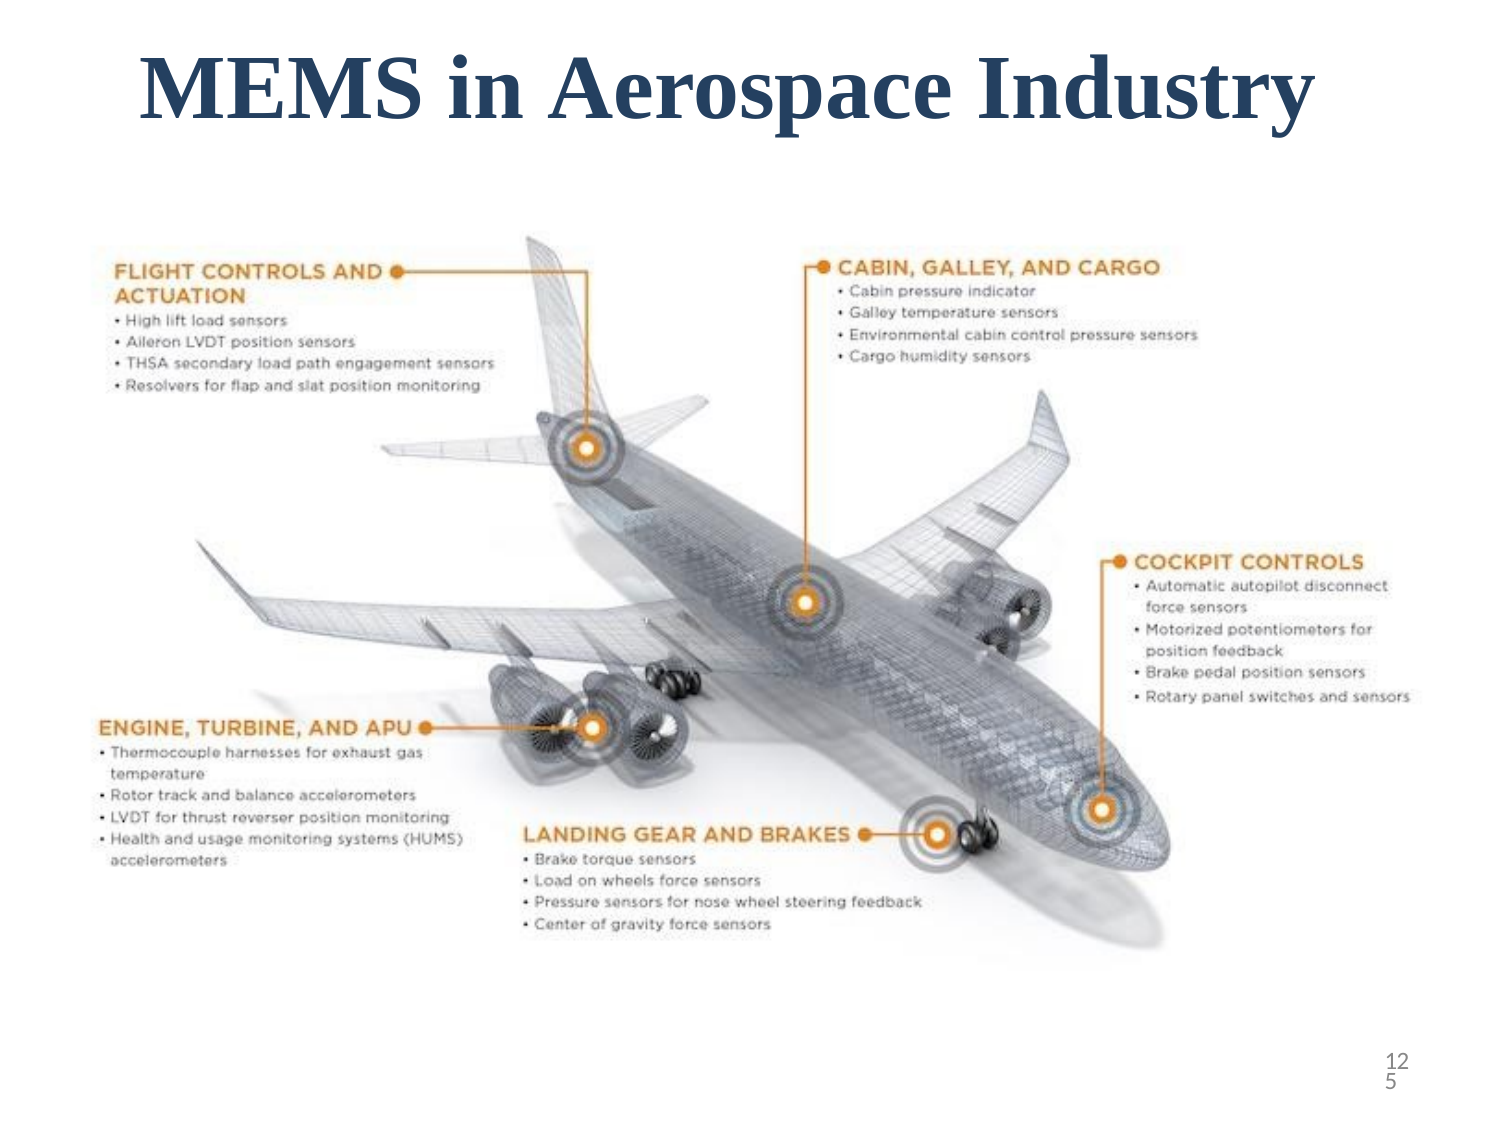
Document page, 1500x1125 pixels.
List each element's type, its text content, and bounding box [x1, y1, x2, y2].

slide_number 125 [1378, 1049, 1419, 1125]
picture [62, 187, 1448, 1001]
title MEMS in Aerospace Industry [137, 24, 1475, 215]
